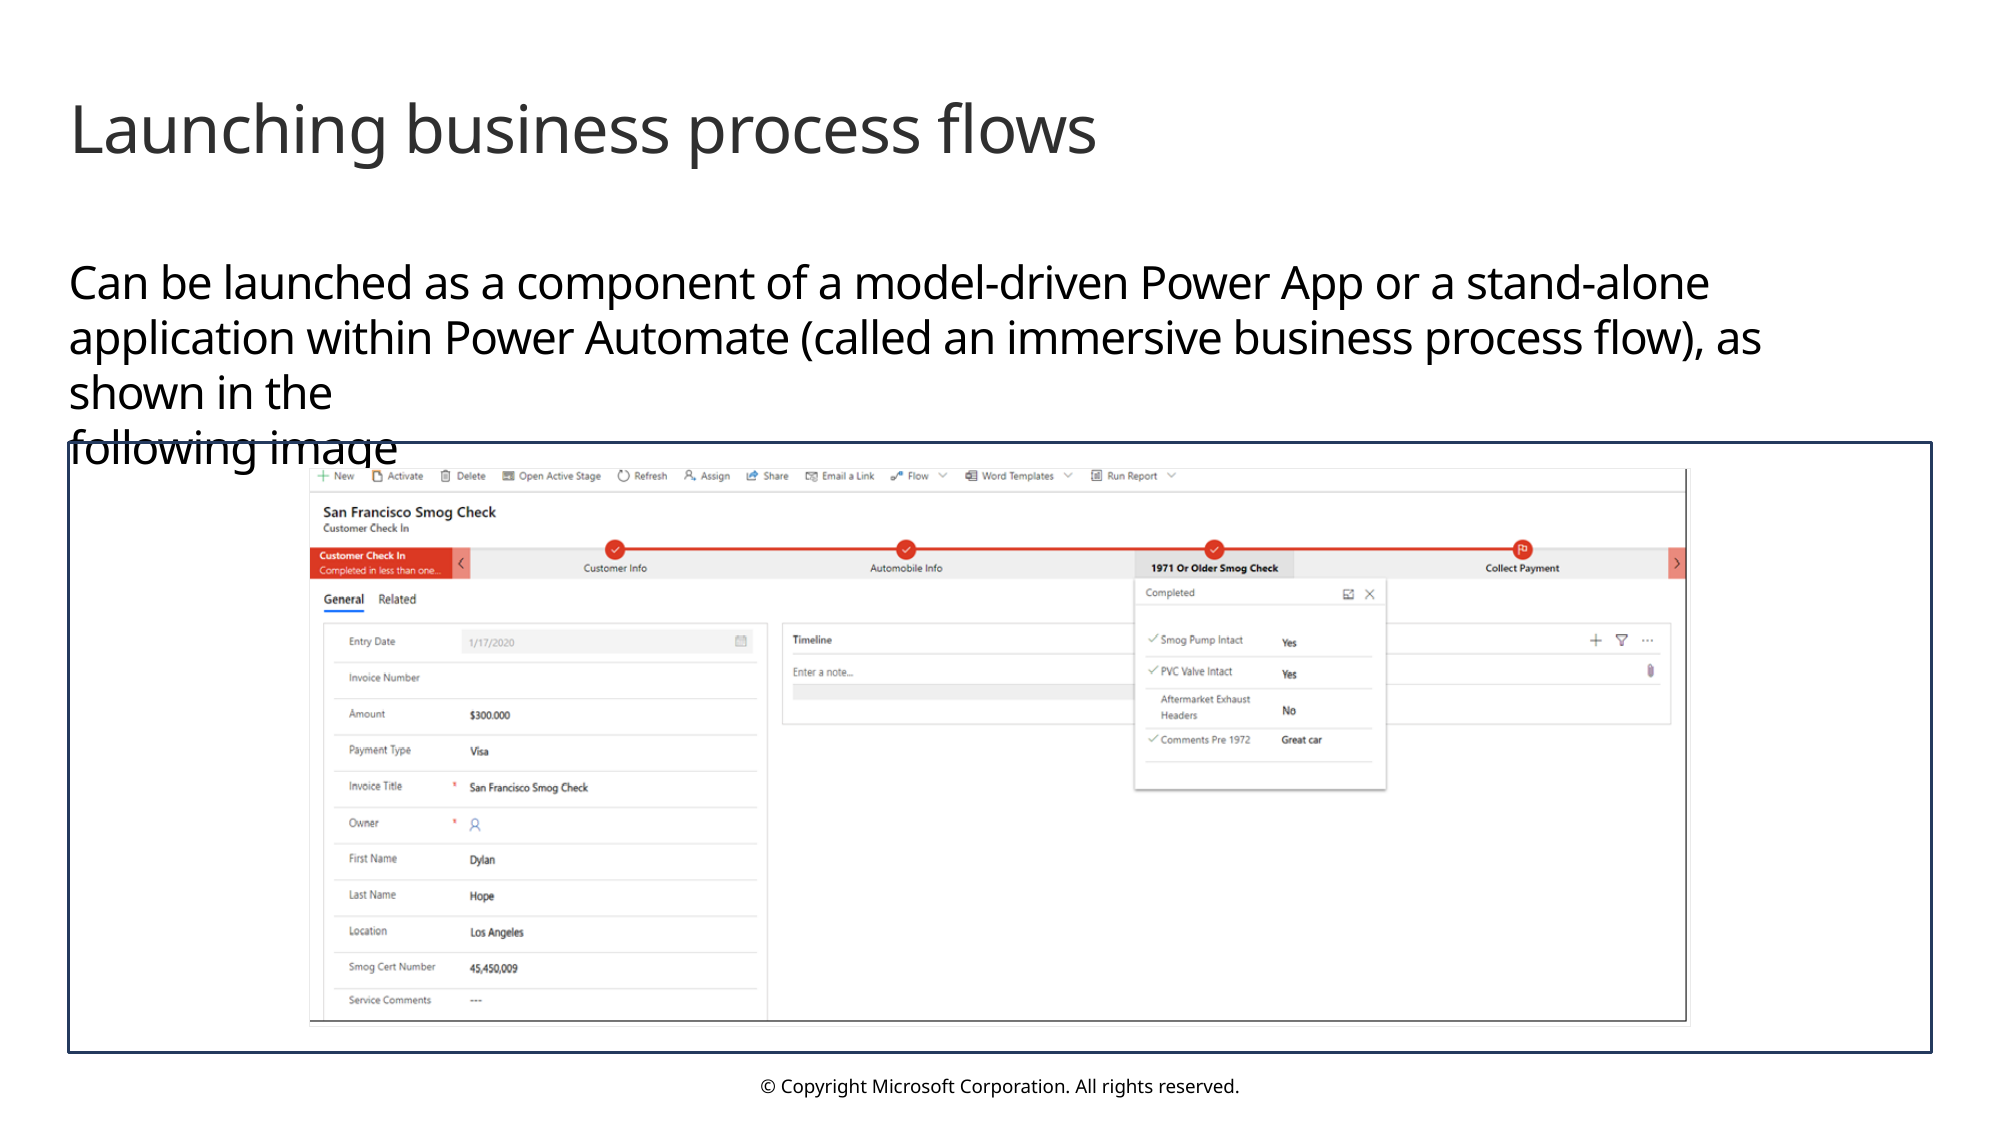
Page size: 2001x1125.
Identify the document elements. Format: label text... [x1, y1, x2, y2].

title Launching business process flows [68, 72, 1930, 184]
list Can be launched as a component of a model-driven Power App or a stand-alone application within Power Automate (called an immersive business process flow), as shown in the following image [68, 238, 1930, 436]
text_box [68, 441, 1932, 1053]
picture [309, 468, 1691, 1027]
